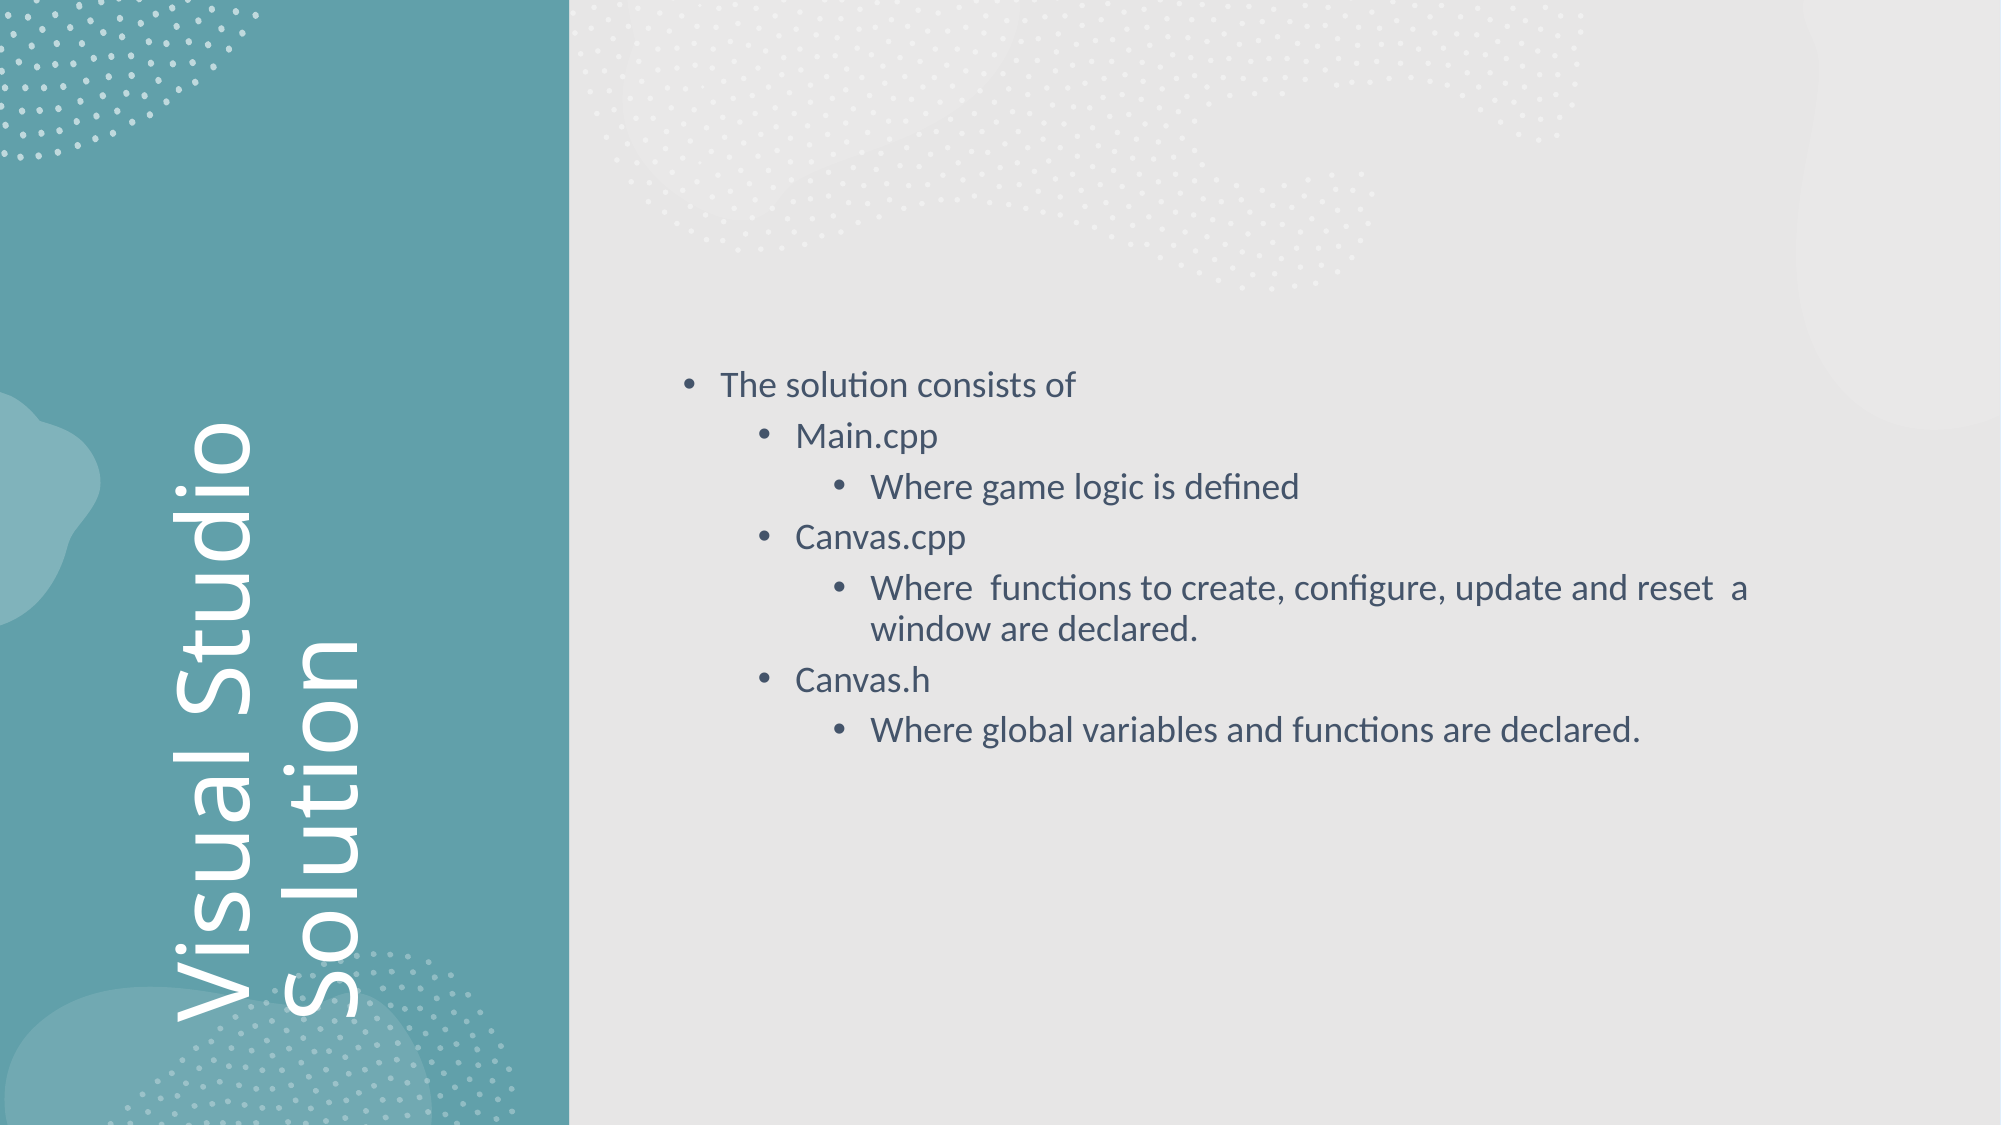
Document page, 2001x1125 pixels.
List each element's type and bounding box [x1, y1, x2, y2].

text_box [0, 0, 2000, 1125]
